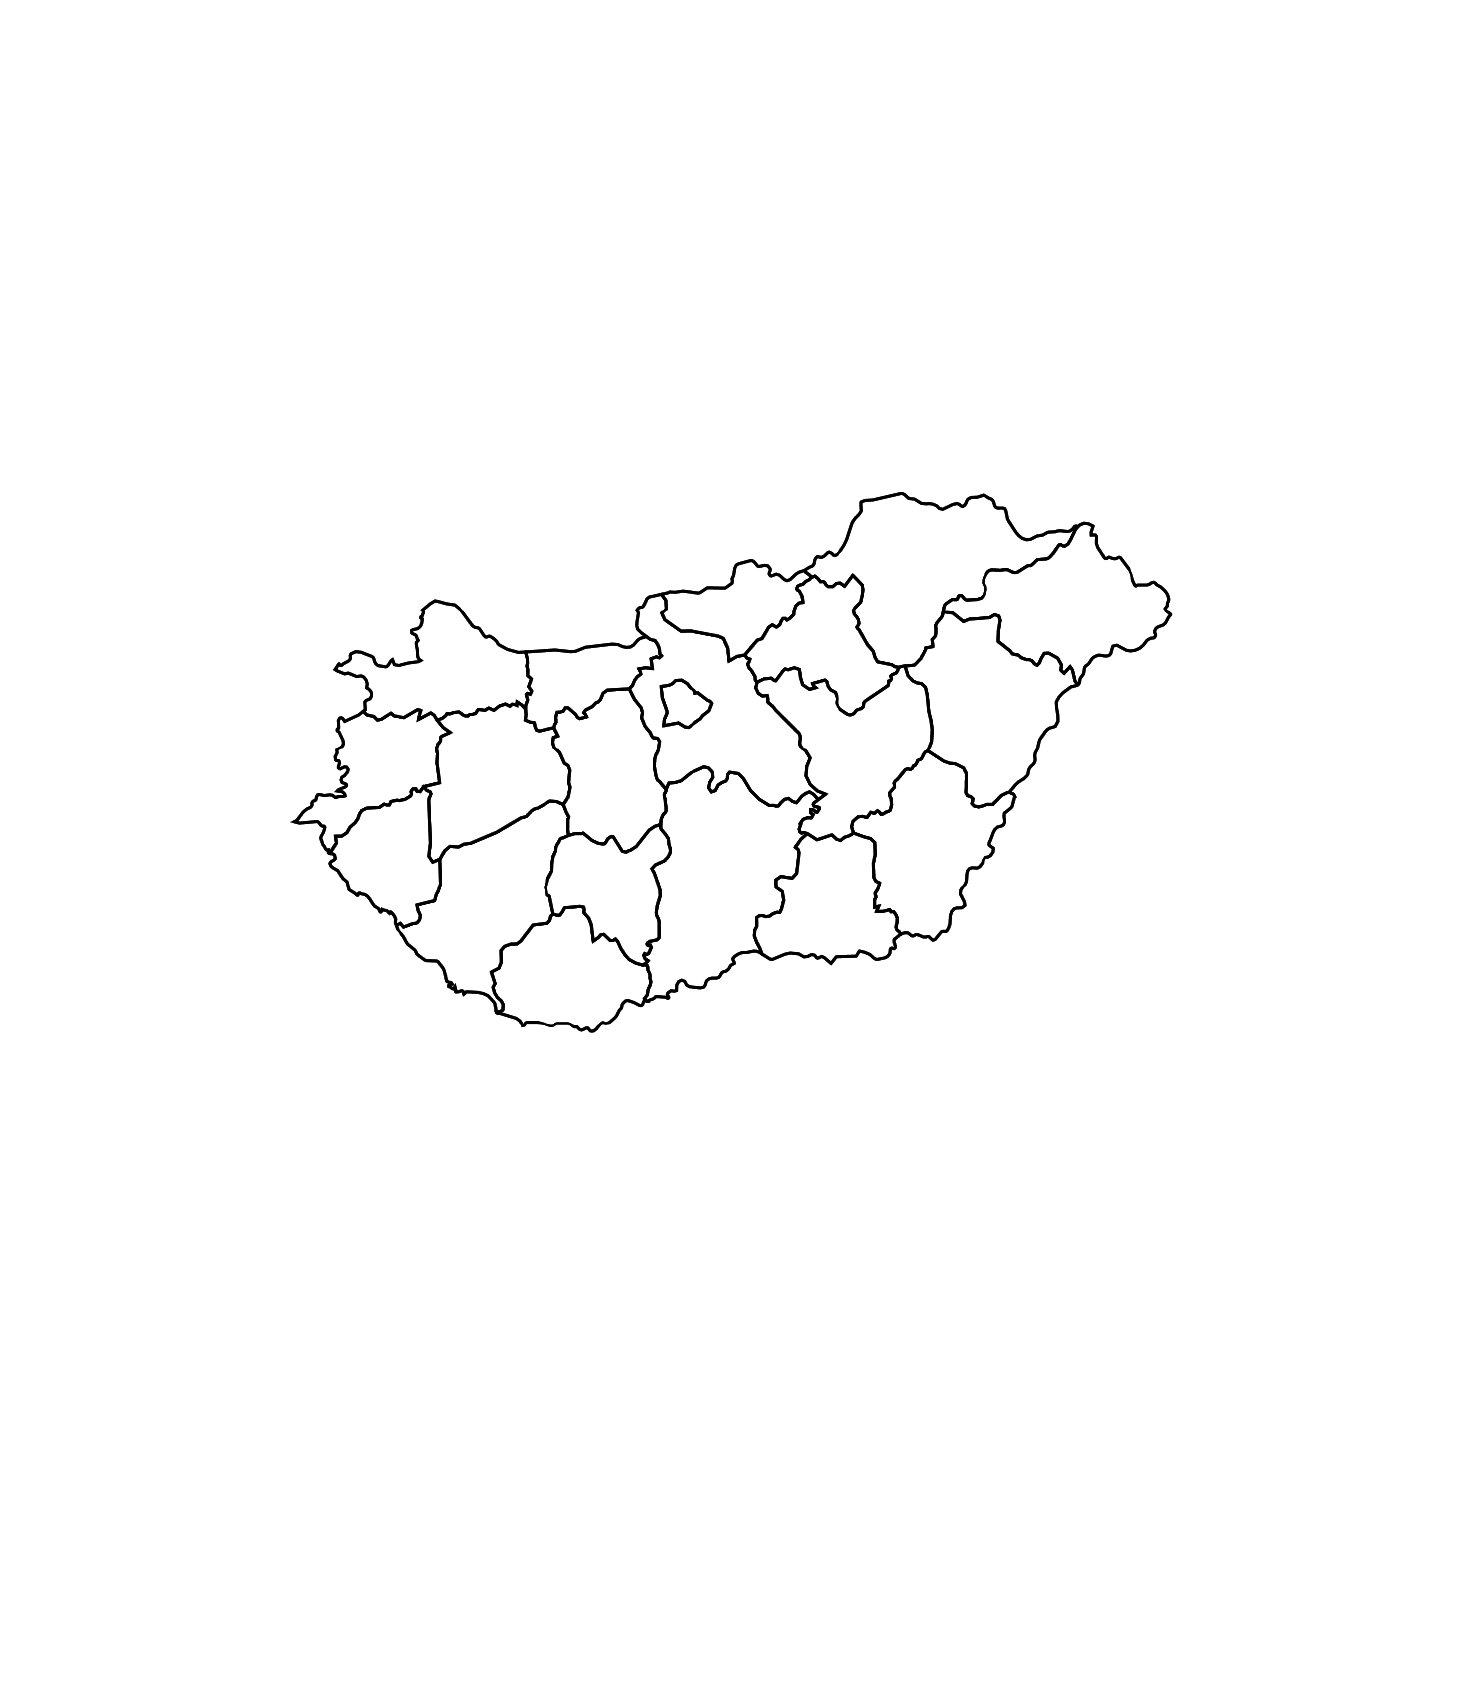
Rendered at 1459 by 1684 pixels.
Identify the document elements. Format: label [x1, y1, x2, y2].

picture [277, 465, 1198, 1074]
